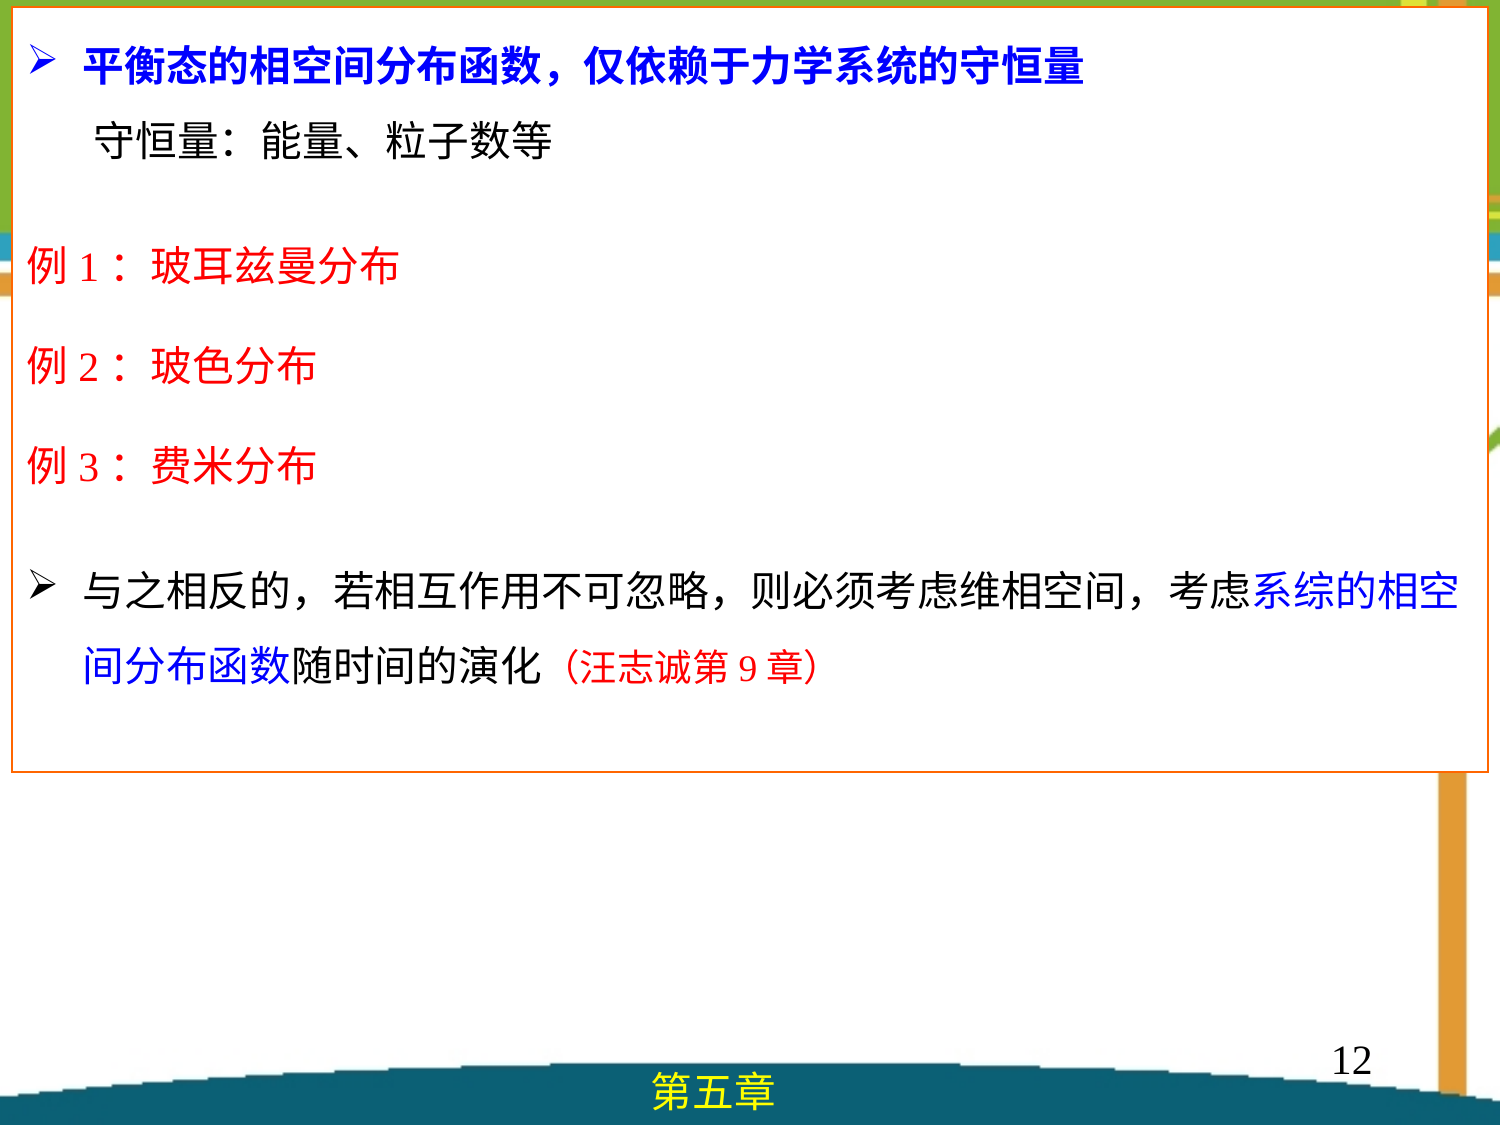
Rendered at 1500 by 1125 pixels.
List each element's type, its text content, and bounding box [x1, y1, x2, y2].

slide_number 12 [1074, 1025, 1388, 1100]
picture [0, 0, 1500, 1125]
